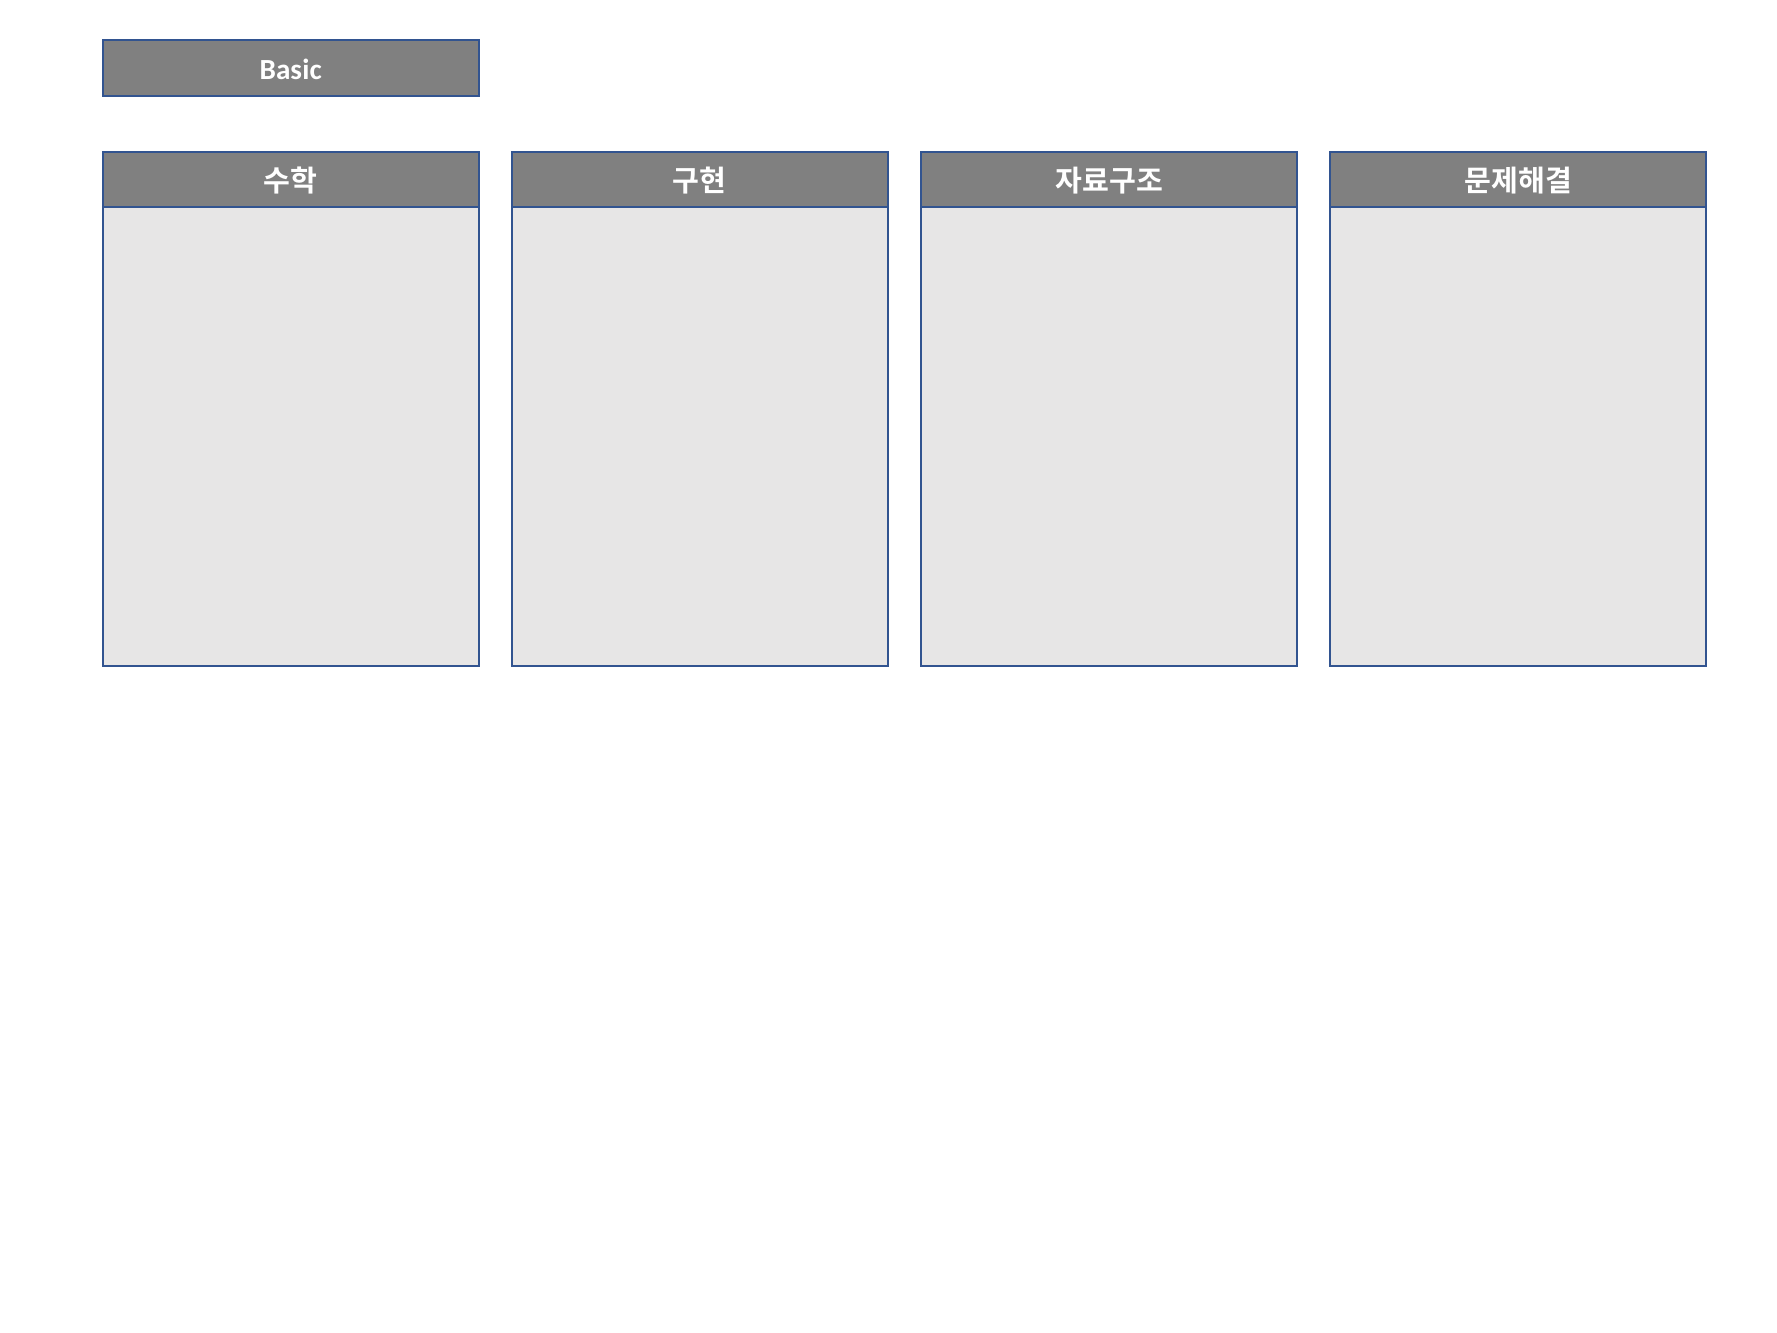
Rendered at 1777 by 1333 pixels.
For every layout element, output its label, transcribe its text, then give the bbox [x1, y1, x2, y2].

text_box [102, 208, 480, 667]
text_box Basic [102, 39, 480, 97]
text_box 자료구조 [920, 151, 1298, 208]
text_box [920, 208, 1298, 667]
text_box [1329, 208, 1707, 667]
text_box 구현 [511, 151, 889, 208]
text_box 수학 [102, 151, 480, 208]
text_box 문제해결 [1329, 151, 1707, 208]
text_box [511, 208, 889, 667]
